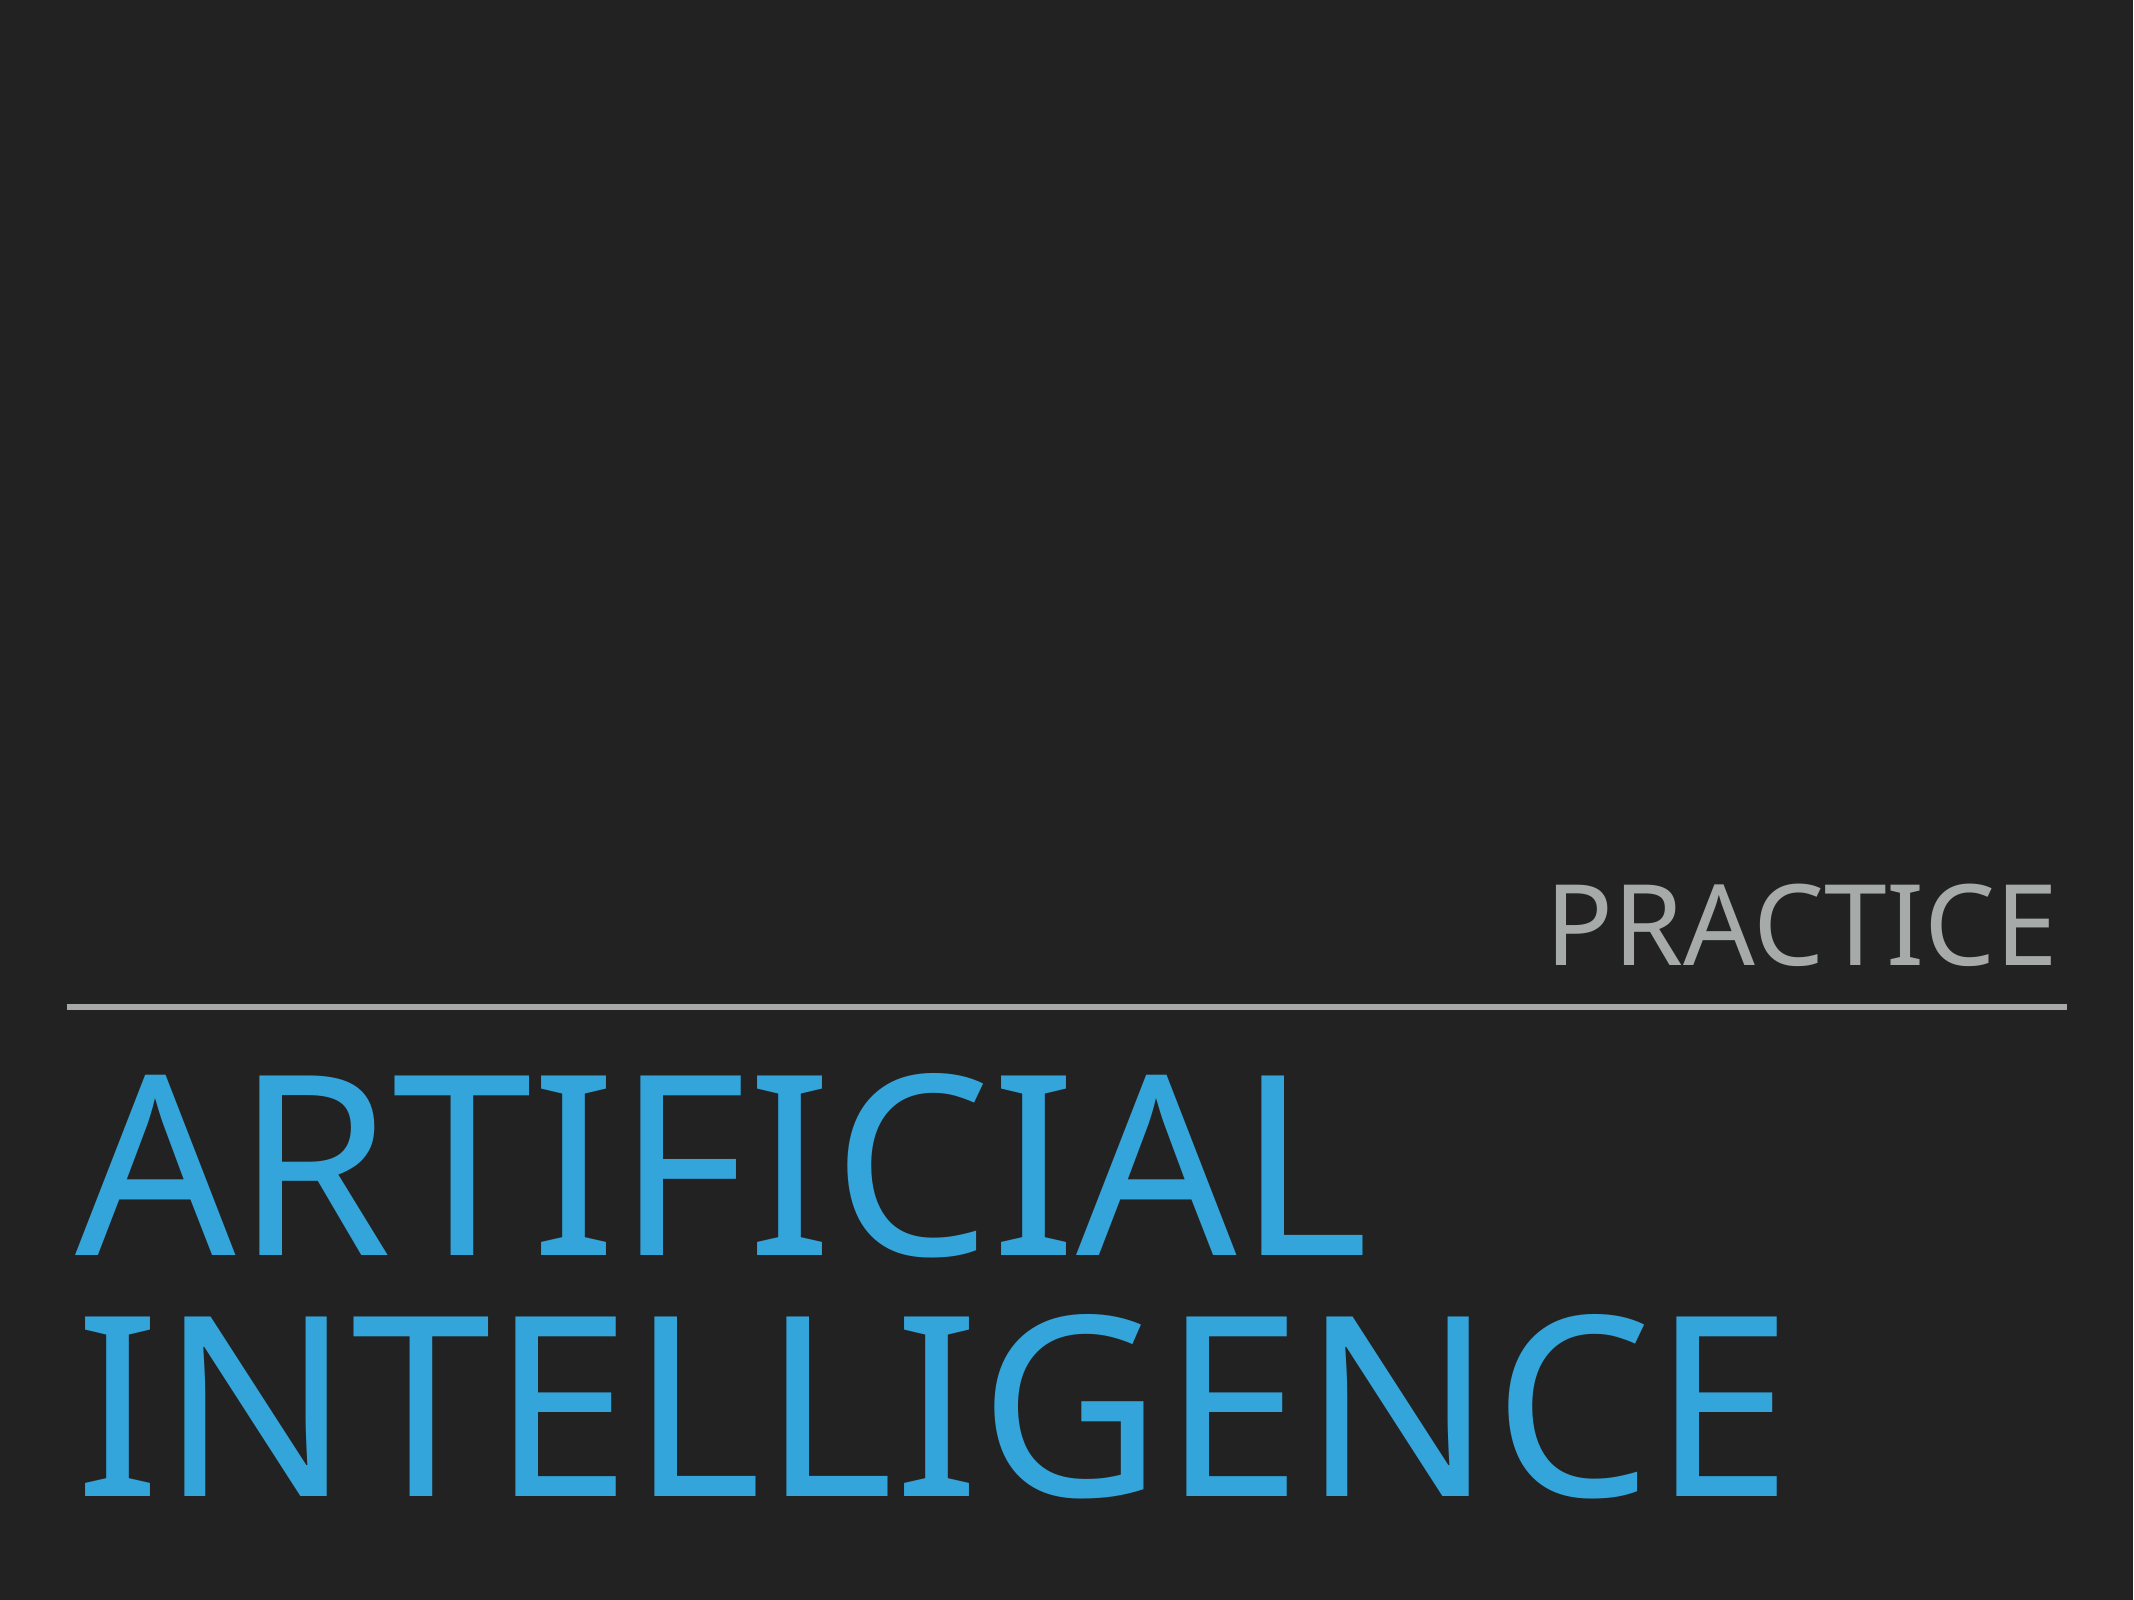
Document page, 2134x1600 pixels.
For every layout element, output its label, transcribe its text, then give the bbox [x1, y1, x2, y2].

title artificial intelligence [66, 1053, 2068, 1499]
subtitle practice [66, 699, 2068, 997]
